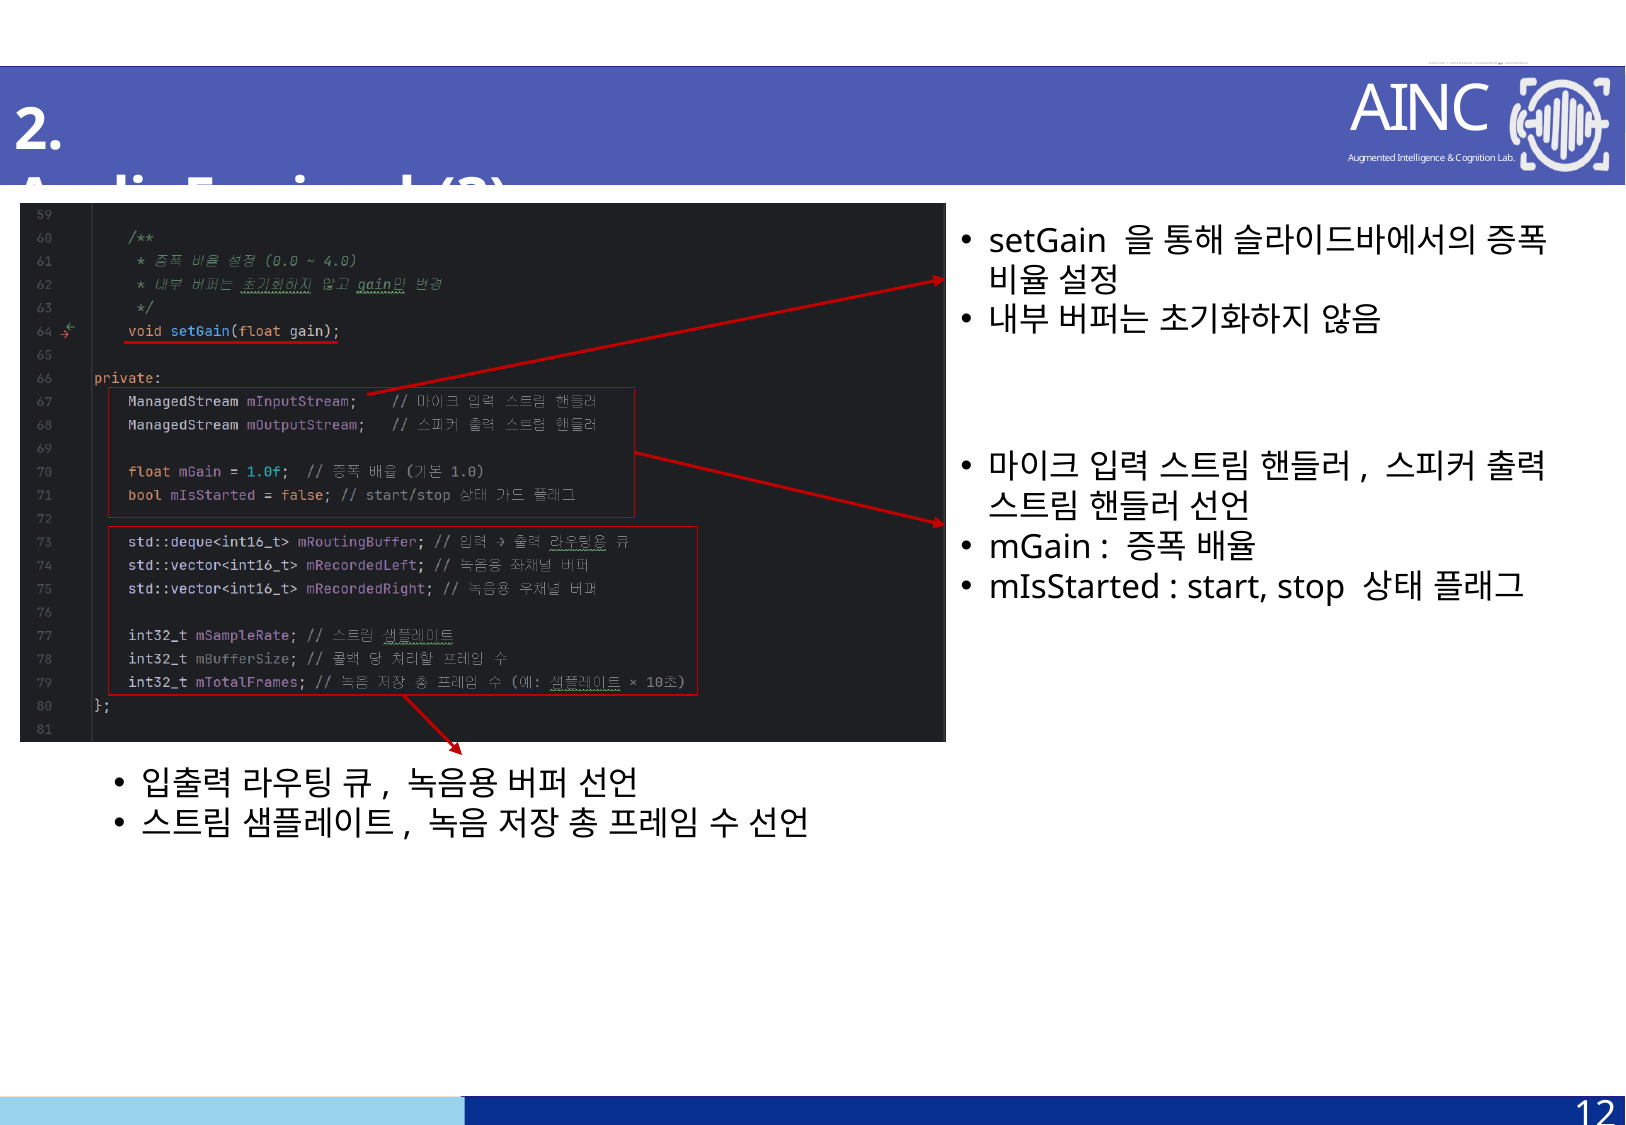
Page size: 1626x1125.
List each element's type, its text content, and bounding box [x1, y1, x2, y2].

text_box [19, 202, 947, 756]
text_box 입출력 라우팅 큐, 녹음용 버퍼 선언 스트림 샘플레이트, 녹음 저장 총 프레임 수 선언 [98, 756, 826, 850]
slide_number 12 [1265, 1082, 1625, 1125]
text_box setGain 을 통해 슬라이드바에서의 증폭 비율 설정 내부 버퍼는 초기화하지 않음 [947, 211, 1625, 346]
text_box 마이크 입력 스트림 핸들러, 스피커 출력 스트림 핸들러 선언 mGain : 증폭 배율 mIsStarted : start, stop 상태 플래그 [947, 438, 1625, 613]
text_box 2. AudioEngine.h(3) [0, 83, 549, 239]
picture [0, 0, 1626, 66]
picture [0, 185, 1626, 1125]
